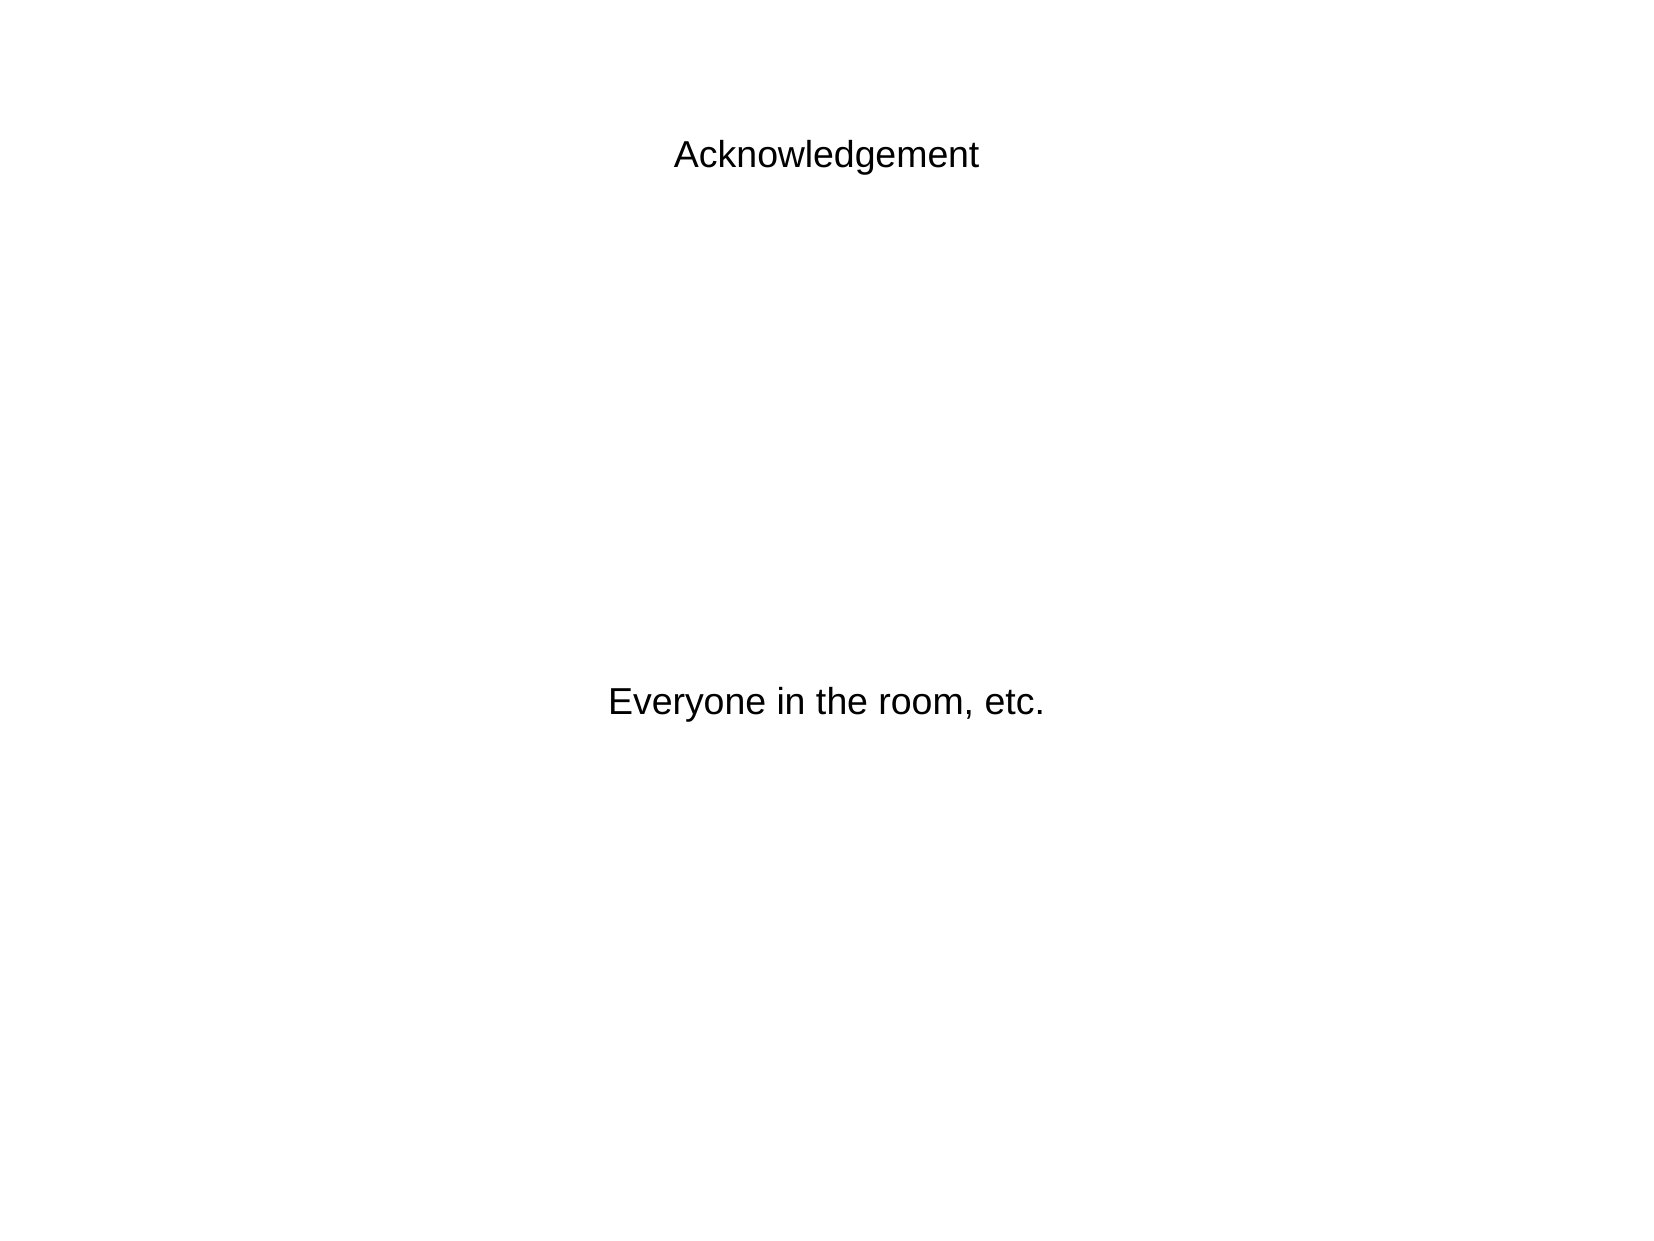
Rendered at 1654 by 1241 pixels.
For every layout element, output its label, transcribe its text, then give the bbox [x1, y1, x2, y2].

text_box Acknowledgement [82, 56, 1571, 249]
text_box Everyone in the room, etc. [82, 297, 1571, 1102]
